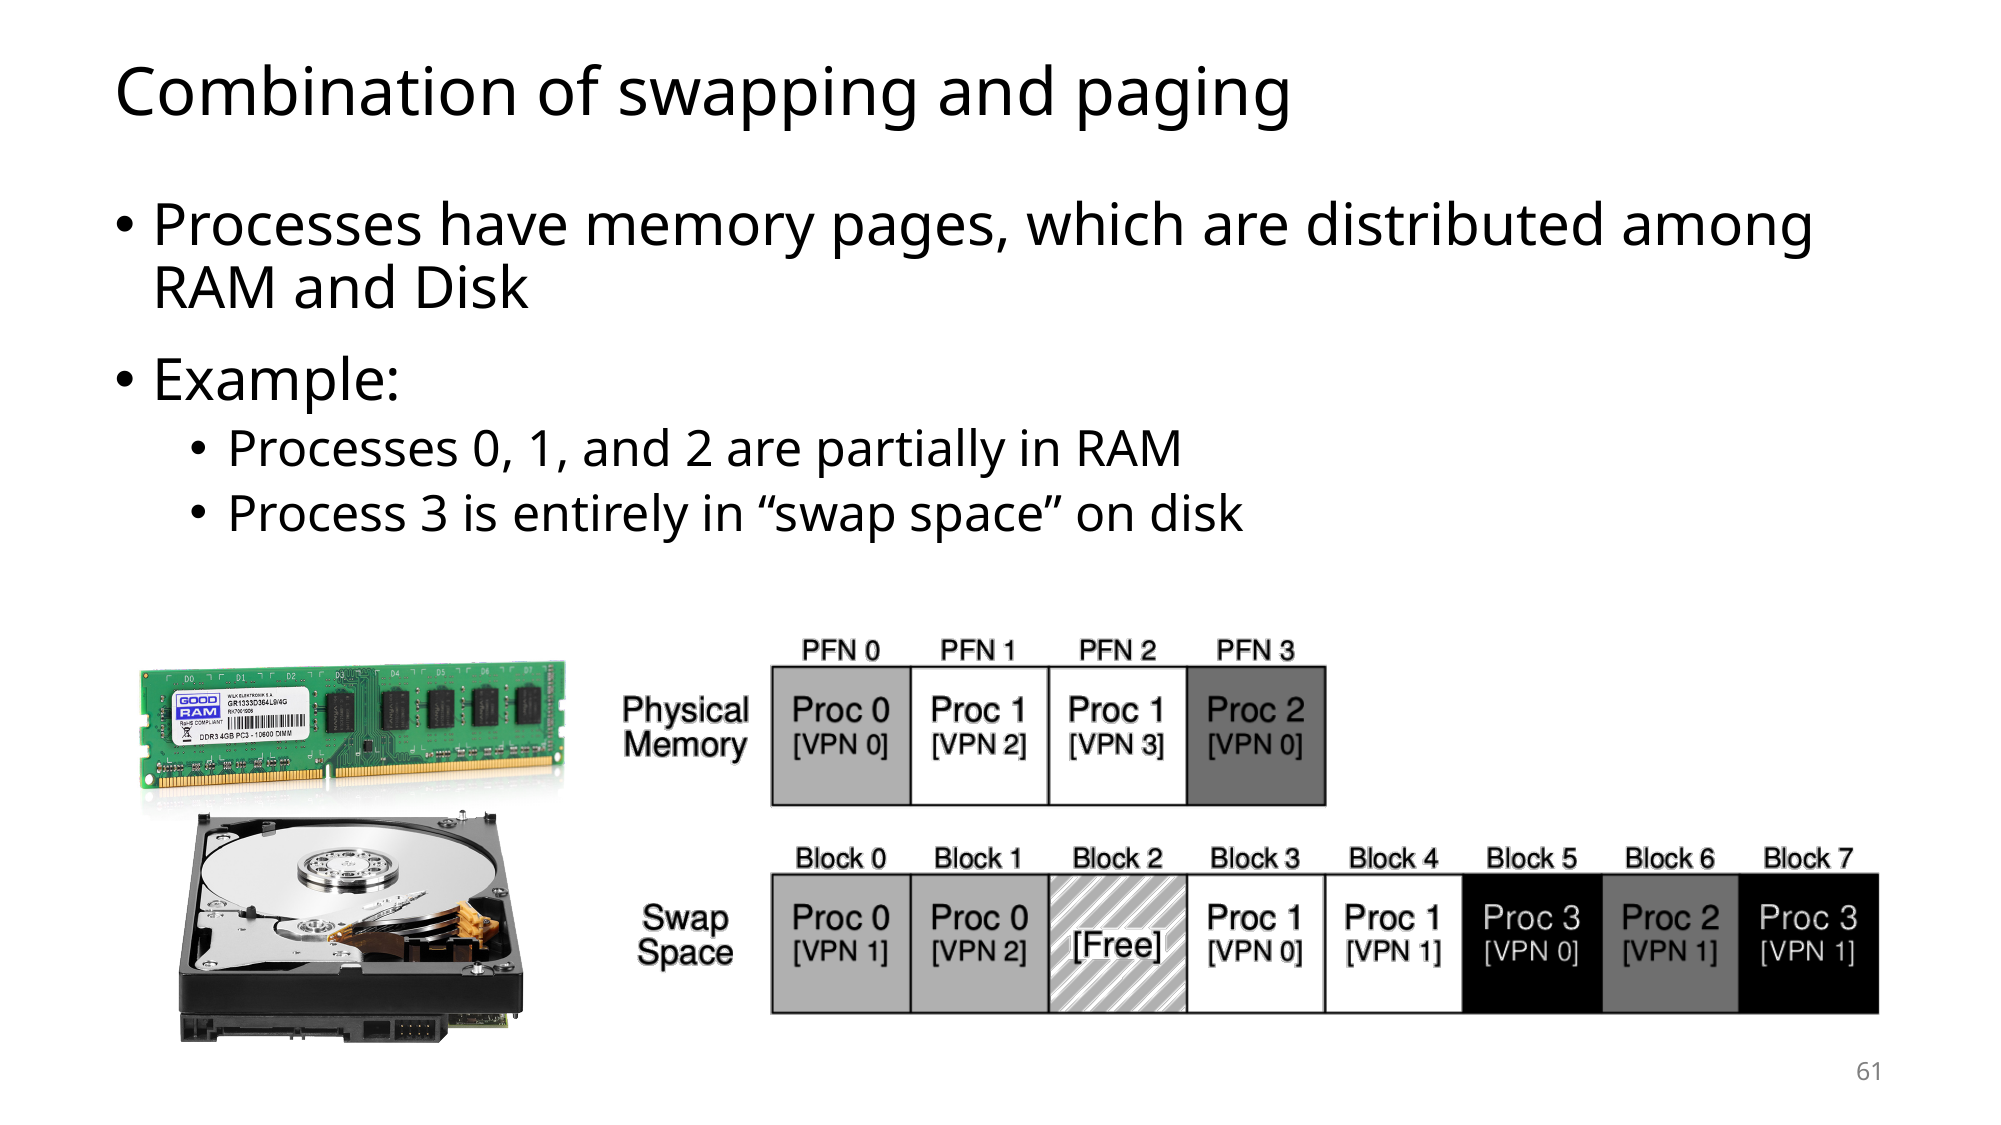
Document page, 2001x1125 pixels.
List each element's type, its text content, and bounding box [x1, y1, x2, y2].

slide_number 61 [1749, 1043, 1900, 1103]
title Combination of swapping and paging [99, 37, 1900, 150]
list Processes have memory pages, which are distributed among RAM and Disk Example: Processes 0, 1, and 2 are partially in RAM Process 3 is entirely in “swap space” on disk [99, 187, 1900, 1013]
picture [136, 658, 567, 1043]
picture [610, 619, 1900, 1043]
